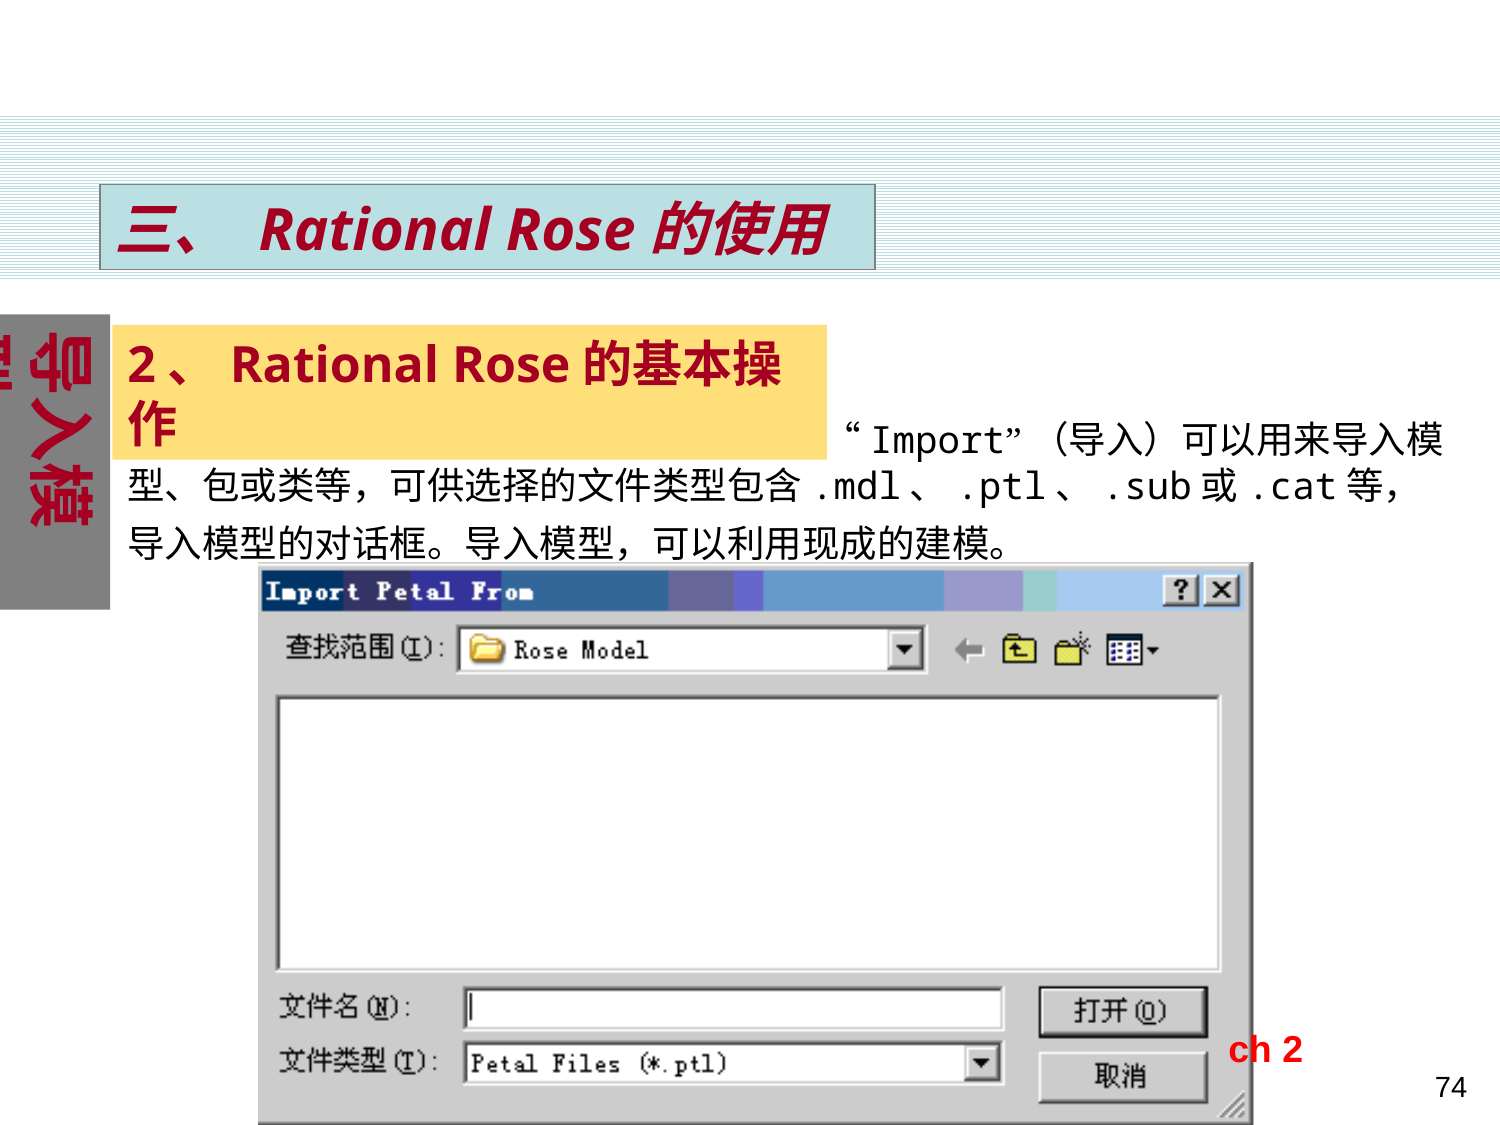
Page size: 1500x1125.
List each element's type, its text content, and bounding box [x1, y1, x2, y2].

text_box 三、 Rational Rose的使用 [99, 184, 875, 270]
text_box 导入模型 [0, 314, 111, 610]
text_box 2、Rational Rose的基本操作 [112, 324, 827, 460]
picture [258, 562, 1263, 1125]
text_box ch 2 [1267, 1017, 1401, 1078]
text_box 通过选择“File”（文件）菜单栏下的“Import”（导入）可以用来导入模型、包或类等，可供选择的文件类型包含.mdl、.ptl、.sub或.cat等，导入模型的对话框。导入模型，可以利用现成的建模。 [112, 404, 1459, 575]
slide_number 74 [1267, 1060, 1483, 1118]
